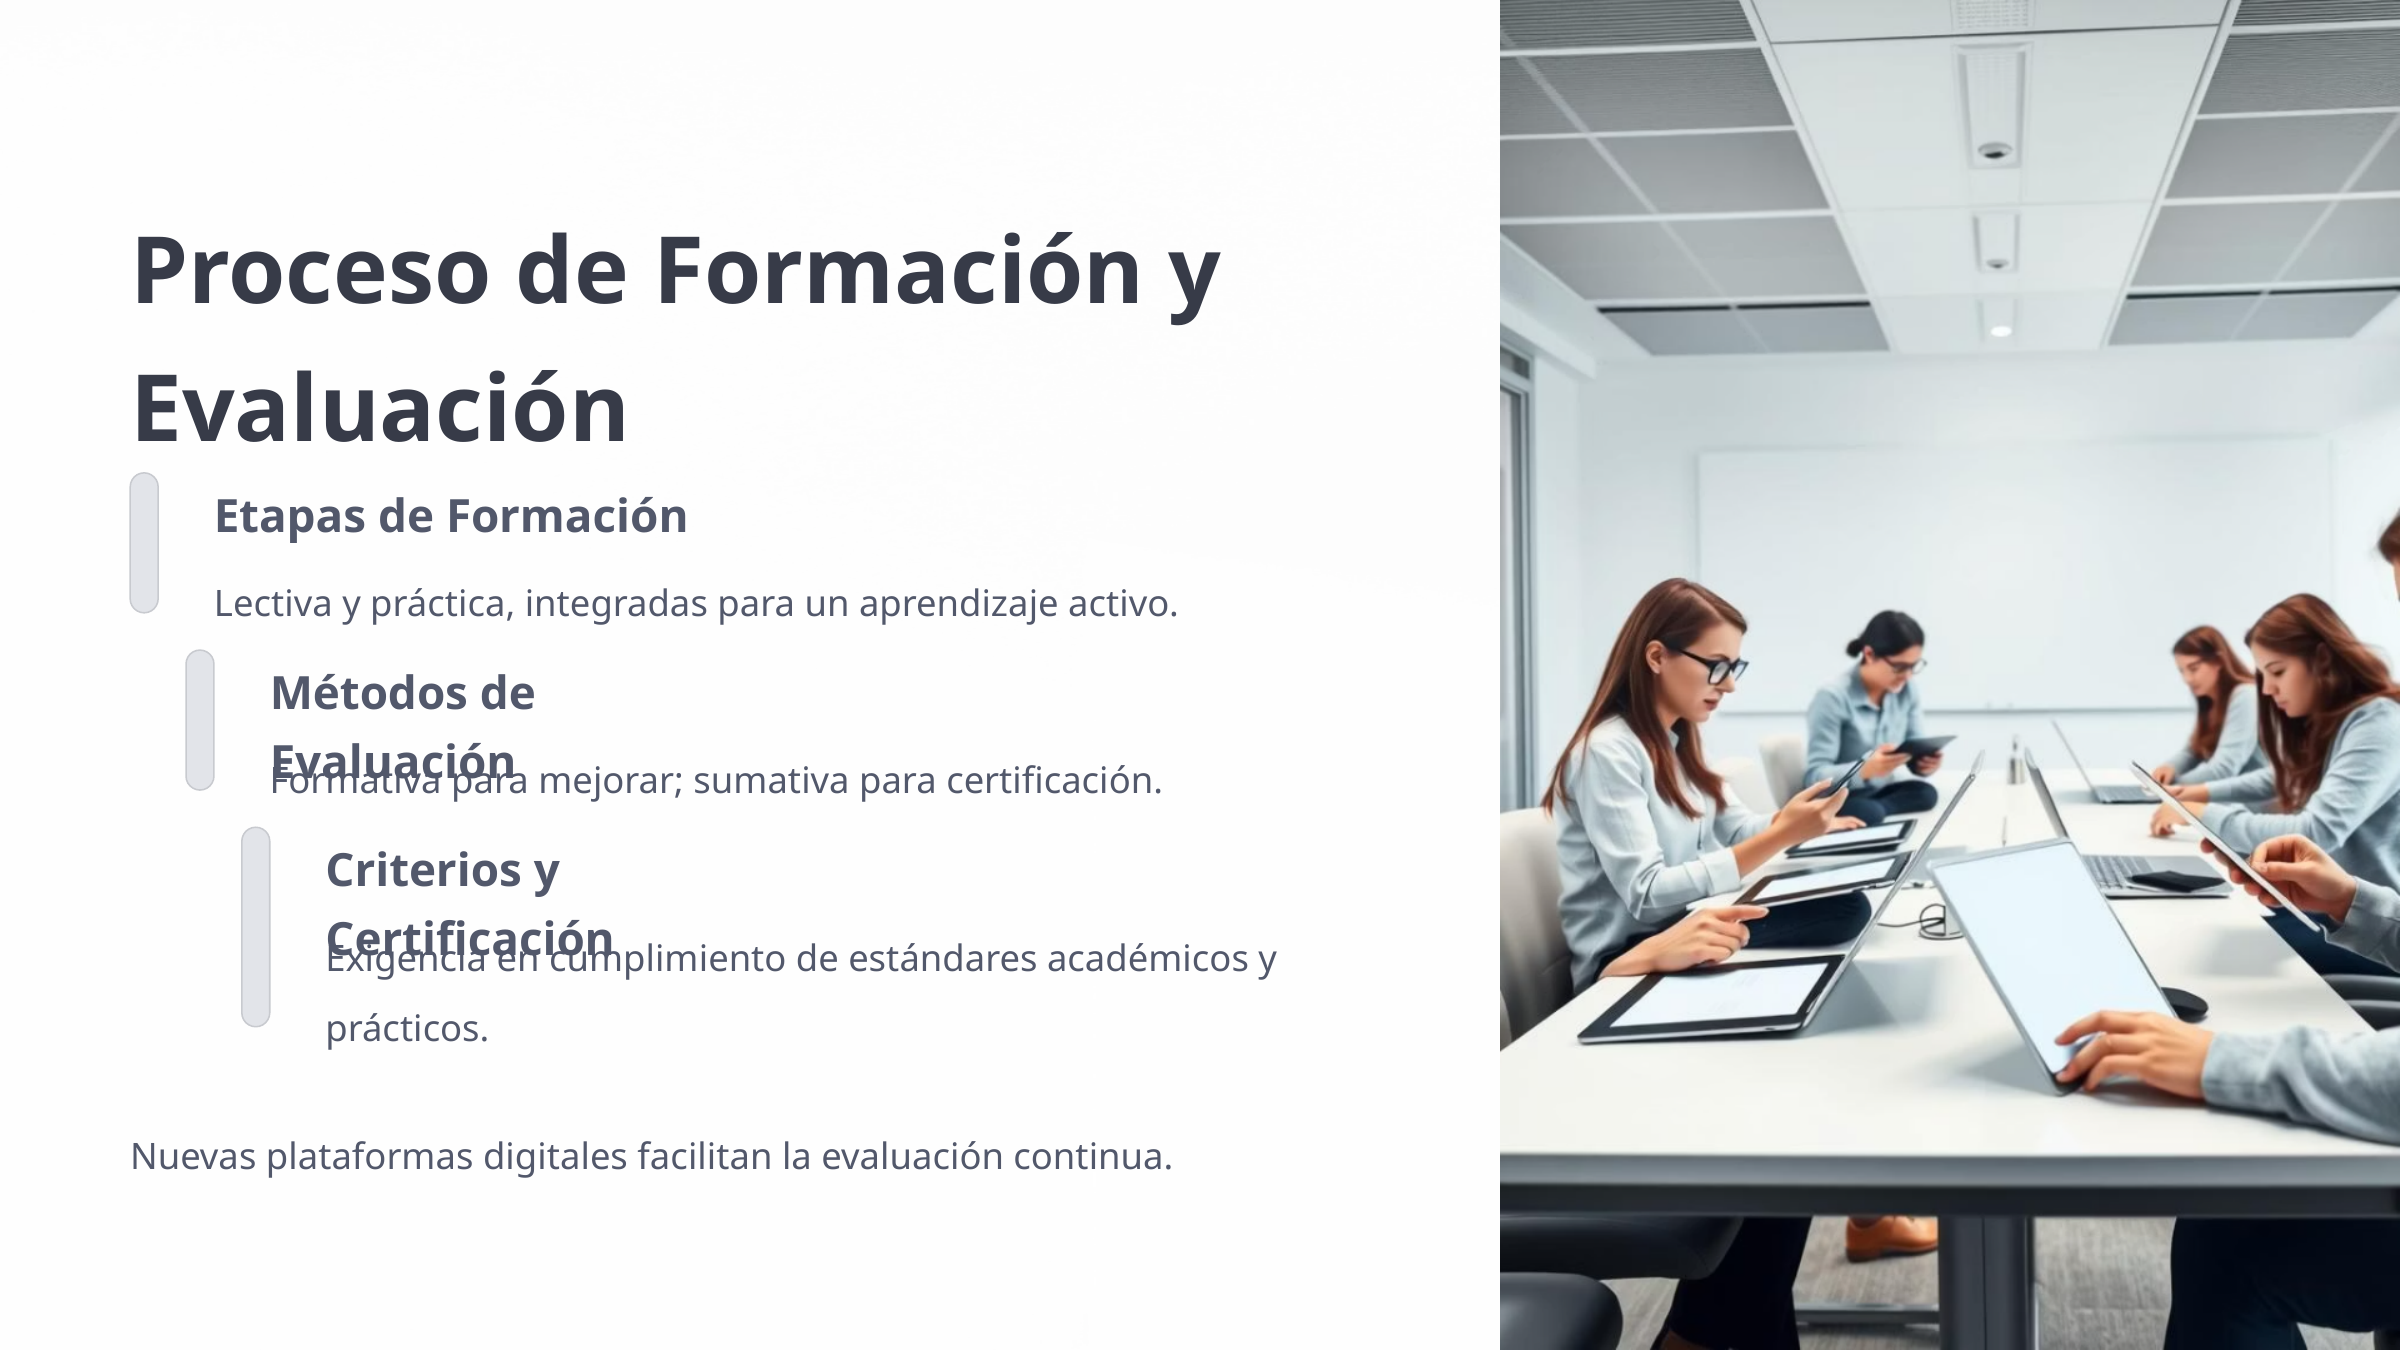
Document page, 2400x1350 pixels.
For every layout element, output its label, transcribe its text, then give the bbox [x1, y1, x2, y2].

text_box Etapas de Formación [213, 472, 693, 531]
text_box Criterios y Certificación [325, 827, 854, 886]
text_box Formativa para mejorar; sumativa para certificación. [269, 730, 1370, 790]
text_box Exigencia en cumplimiento de estándares académicos y prácticos. [325, 907, 1370, 1027]
text_box [241, 827, 270, 1027]
picture [1499, 0, 2400, 1350]
text_box Métodos de Evaluación [269, 650, 792, 709]
text_box Nuevas plataformas digitales facilitan la evaluación continua. [130, 1105, 1370, 1166]
text_box [186, 650, 214, 791]
text_box Proceso de Formación y Evaluación [130, 184, 1370, 418]
text_box Lectiva y práctica, integradas para un aprendizaje activo. [213, 553, 1370, 613]
text_box [130, 472, 159, 613]
